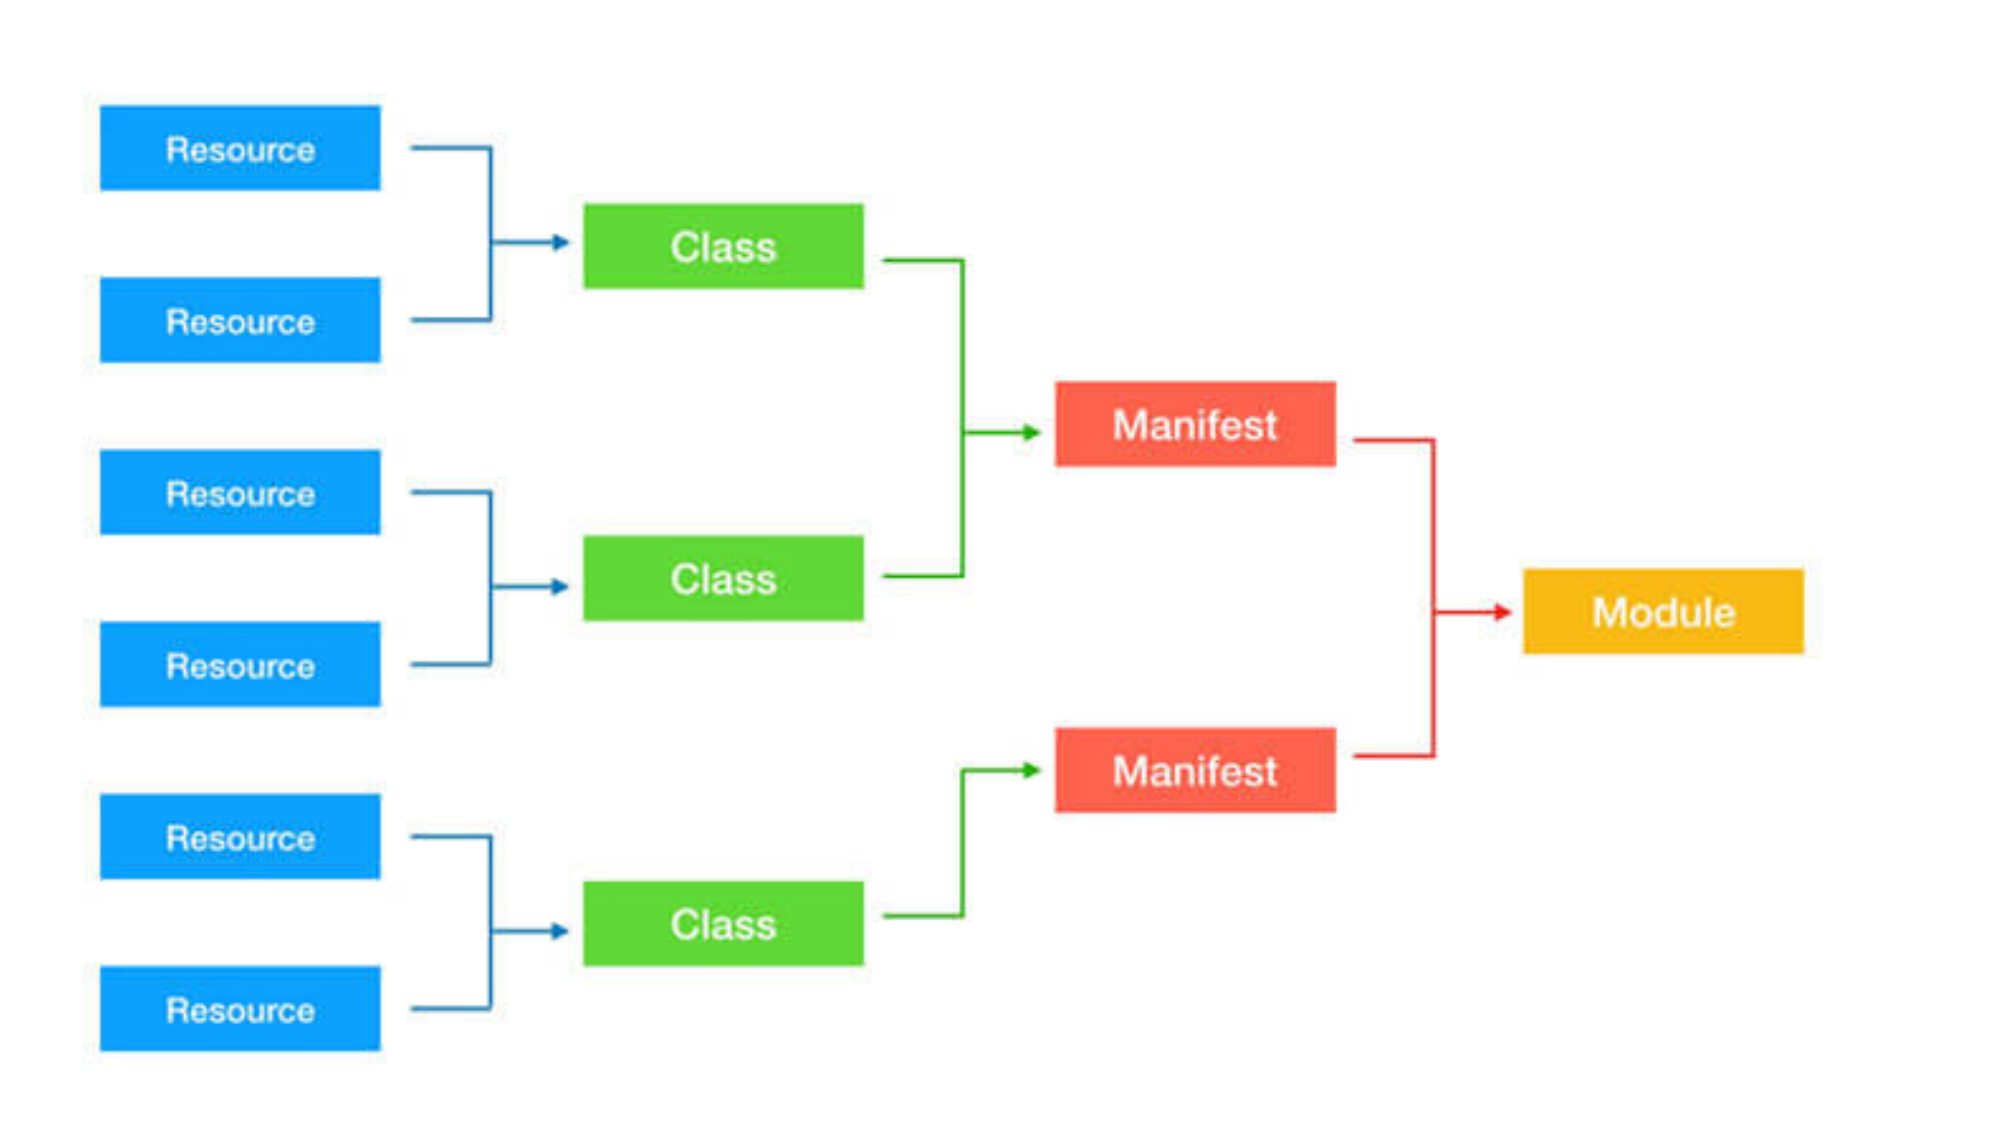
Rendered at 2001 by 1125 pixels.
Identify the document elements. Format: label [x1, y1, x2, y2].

picture [63, 93, 1833, 1067]
